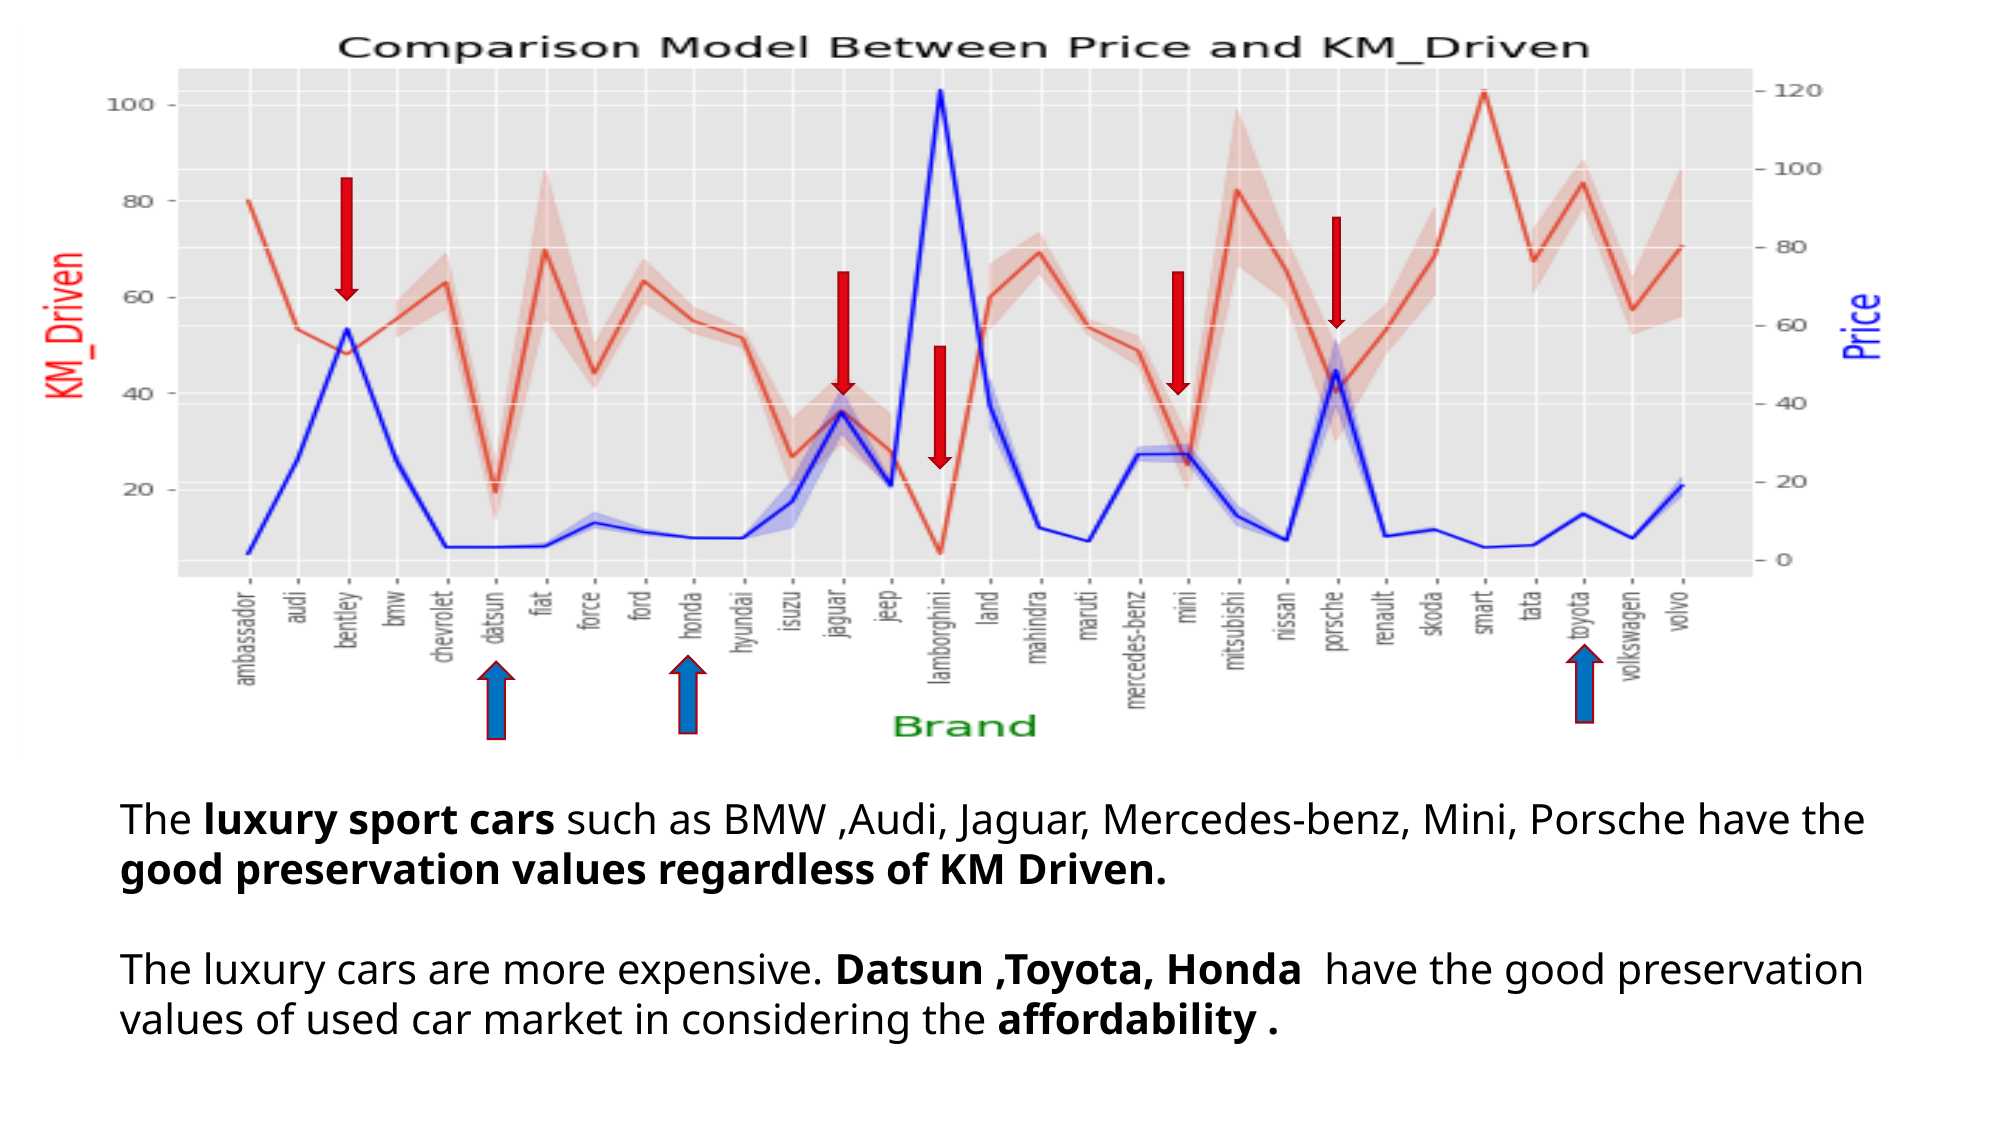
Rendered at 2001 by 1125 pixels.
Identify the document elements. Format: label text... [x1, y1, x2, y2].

picture [21, 25, 1909, 754]
text_box The luxury sport cars such as BMW ,Audi, Jaguar, Mercedes-benz, Mini, Porsche have the good preservation values regardless of KM Driven. The luxury cars are more expensive. Datsun ,Toyota, Honda have the good preservation values of used car market in considering the affordability . [105, 785, 1895, 1050]
